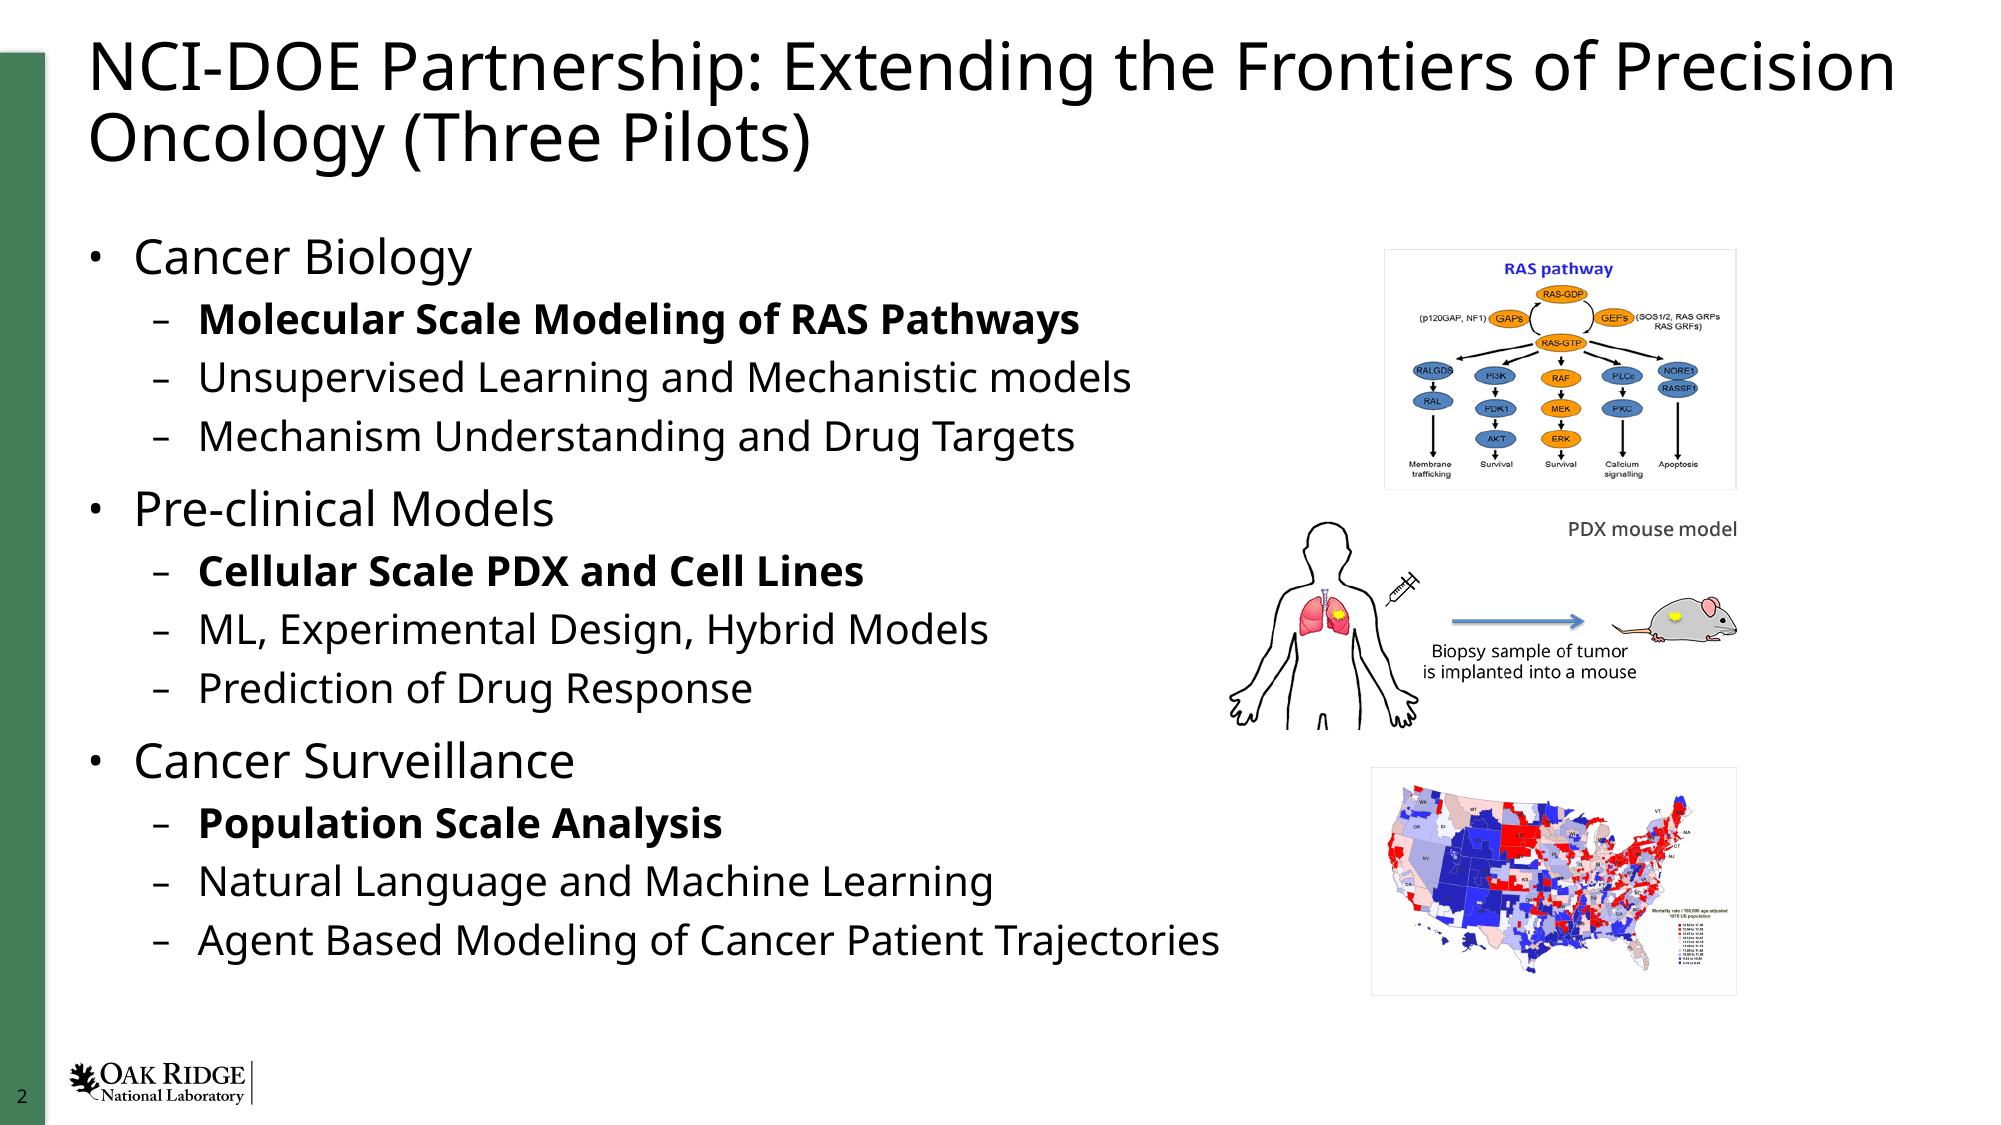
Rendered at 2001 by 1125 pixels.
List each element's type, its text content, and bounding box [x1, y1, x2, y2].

title NCI-DOE Partnership: Extending the Frontiers of Precision Oncology (Three Pilots) [72, 24, 1948, 186]
picture [66, 1058, 255, 1108]
picture [1384, 249, 1738, 490]
picture [1216, 513, 1737, 730]
list Cancer Biology Molecular Scale Modeling of RAS Pathways Unsupervised Learning and Mechanistic models Mechanism Understanding and Drug Targets Pre-clinical Models Cellular Scale PDX and Cell Lines ML, Experimental Design, Hybrid Models Prediction of Drug Response Cancer Surveillance Population Scale Analysis Natural Language and Machine Learning Agent Based Modeling of Cancer Patient Trajectories [72, 224, 1247, 1001]
picture [1371, 767, 1738, 997]
